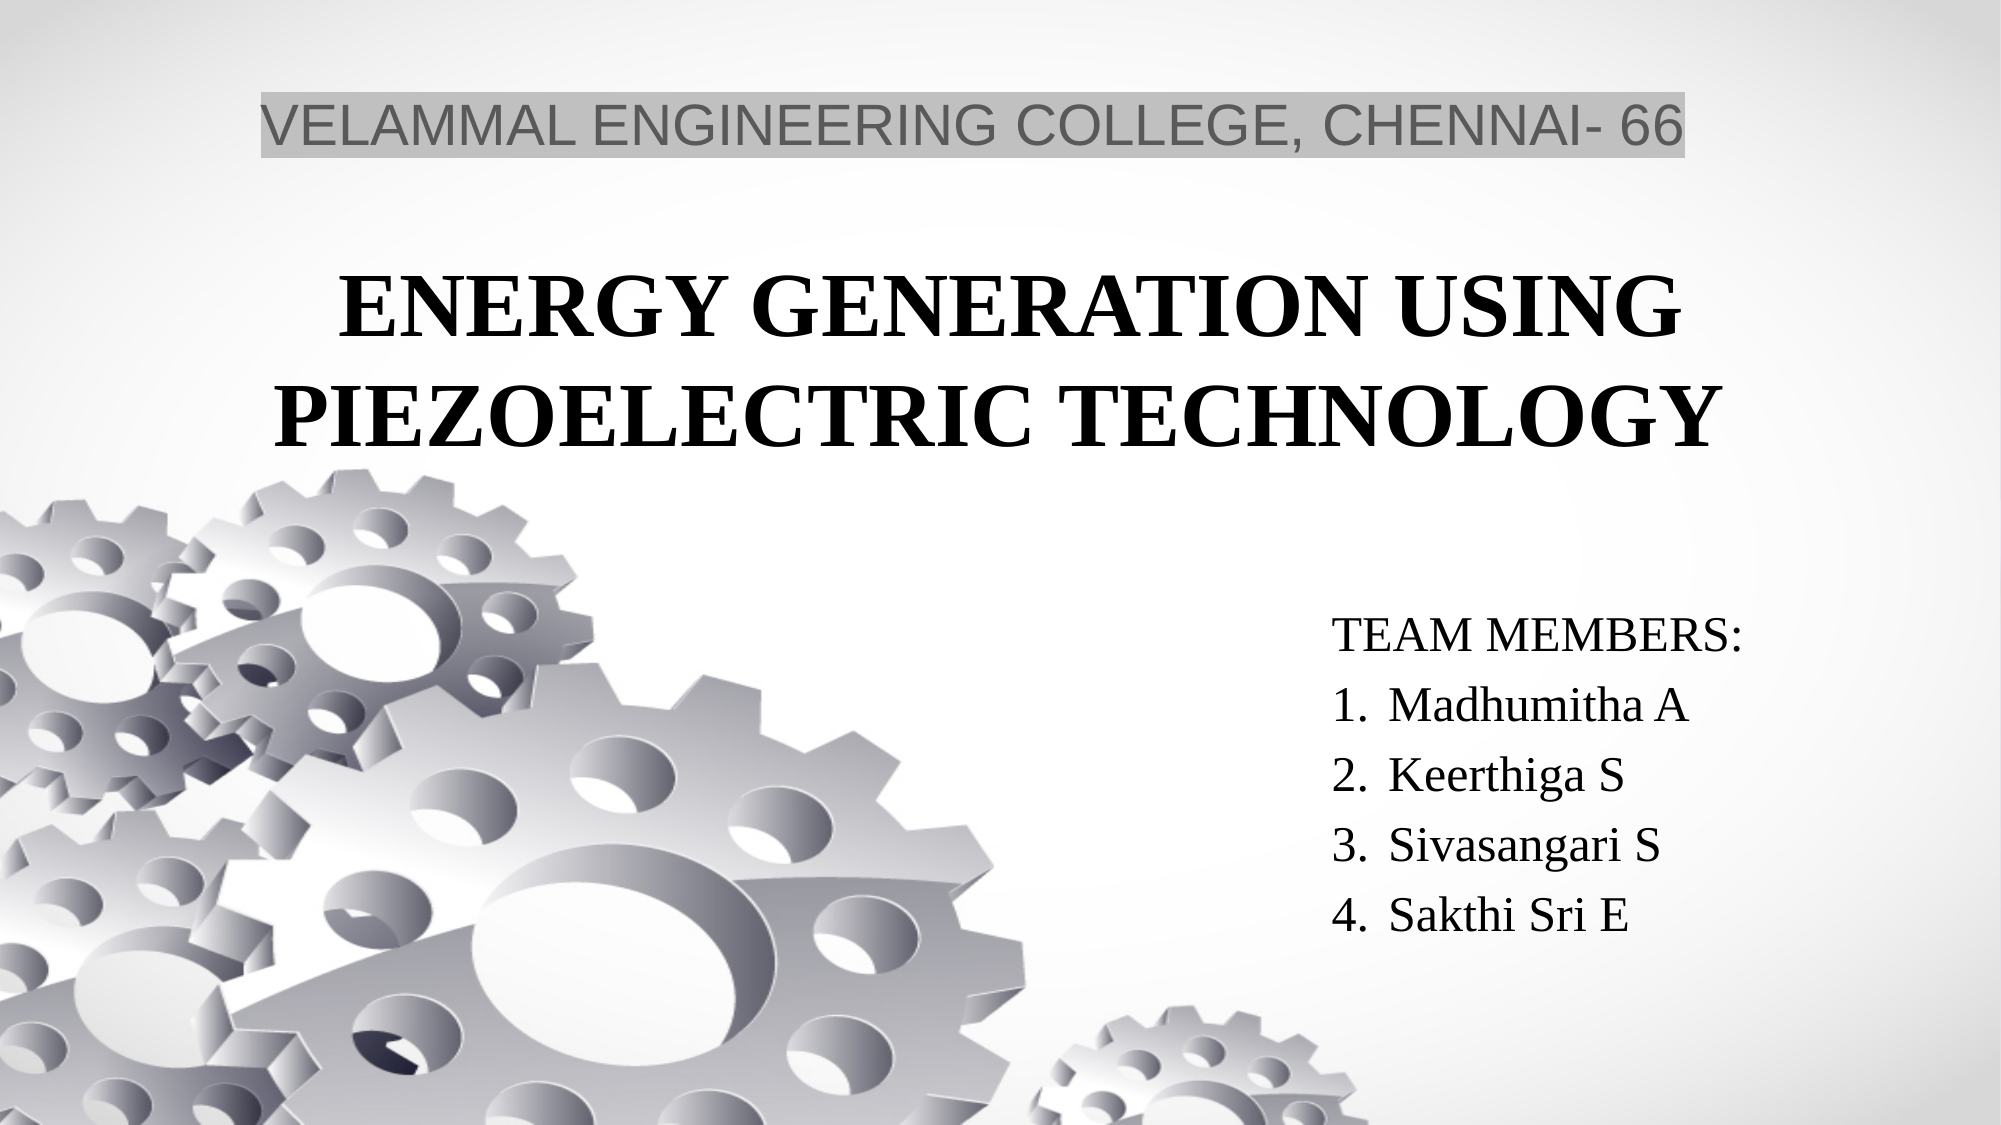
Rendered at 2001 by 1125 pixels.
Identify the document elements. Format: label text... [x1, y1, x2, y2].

text_box VELAMMAL ENGINEERING COLLEGE, CHENNAI- 66 [246, 79, 1754, 165]
subtitle TEAM MEMBERS: Madhumitha A Keerthiga S Sivasangari S Sakthi Sri E [1316, 593, 1886, 983]
picture [0, 0, 2001, 1125]
title ENERGY GENERATION USING PIEZOELECTRIC TECHNOLOGY [209, 214, 1791, 495]
